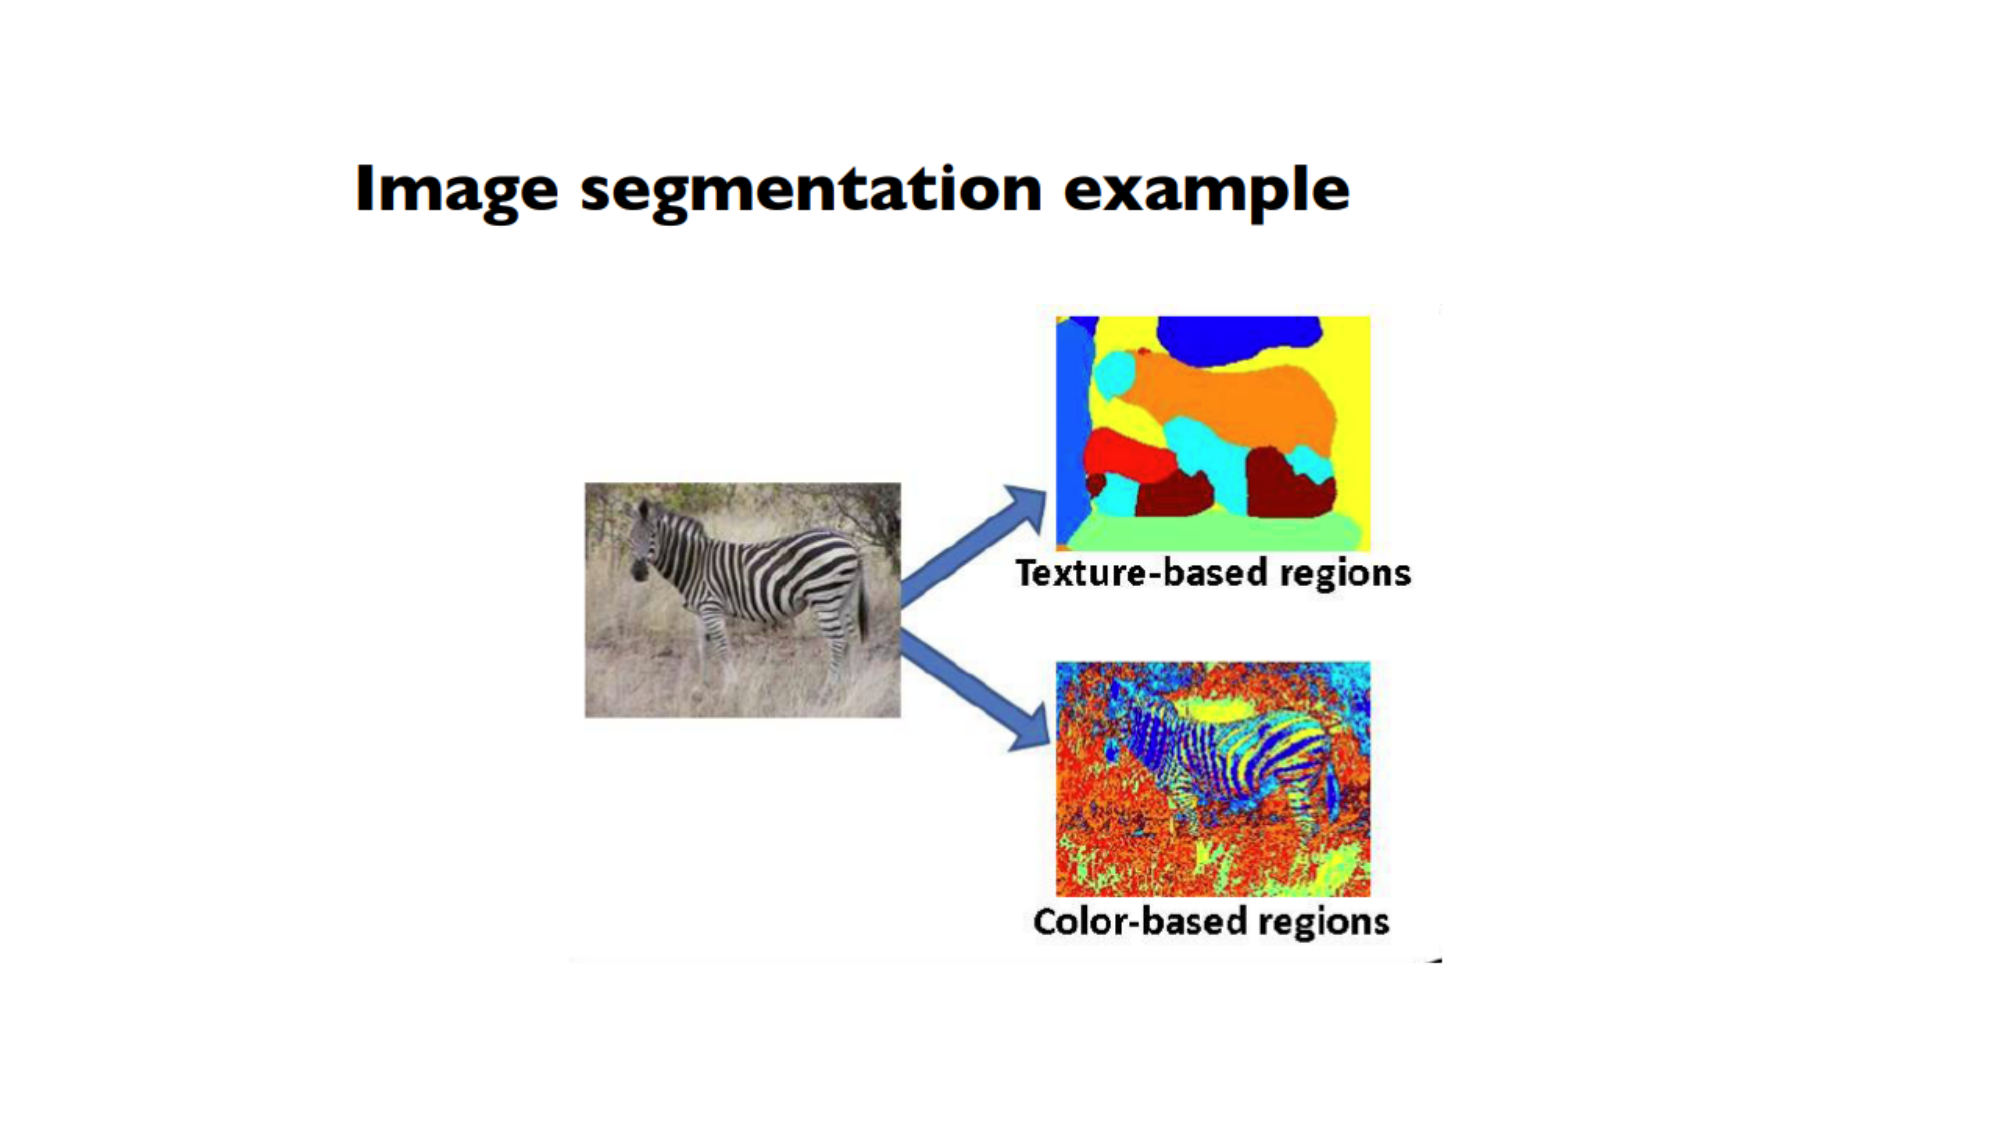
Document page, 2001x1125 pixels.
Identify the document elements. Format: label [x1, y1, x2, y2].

picture [266, 71, 1734, 1054]
